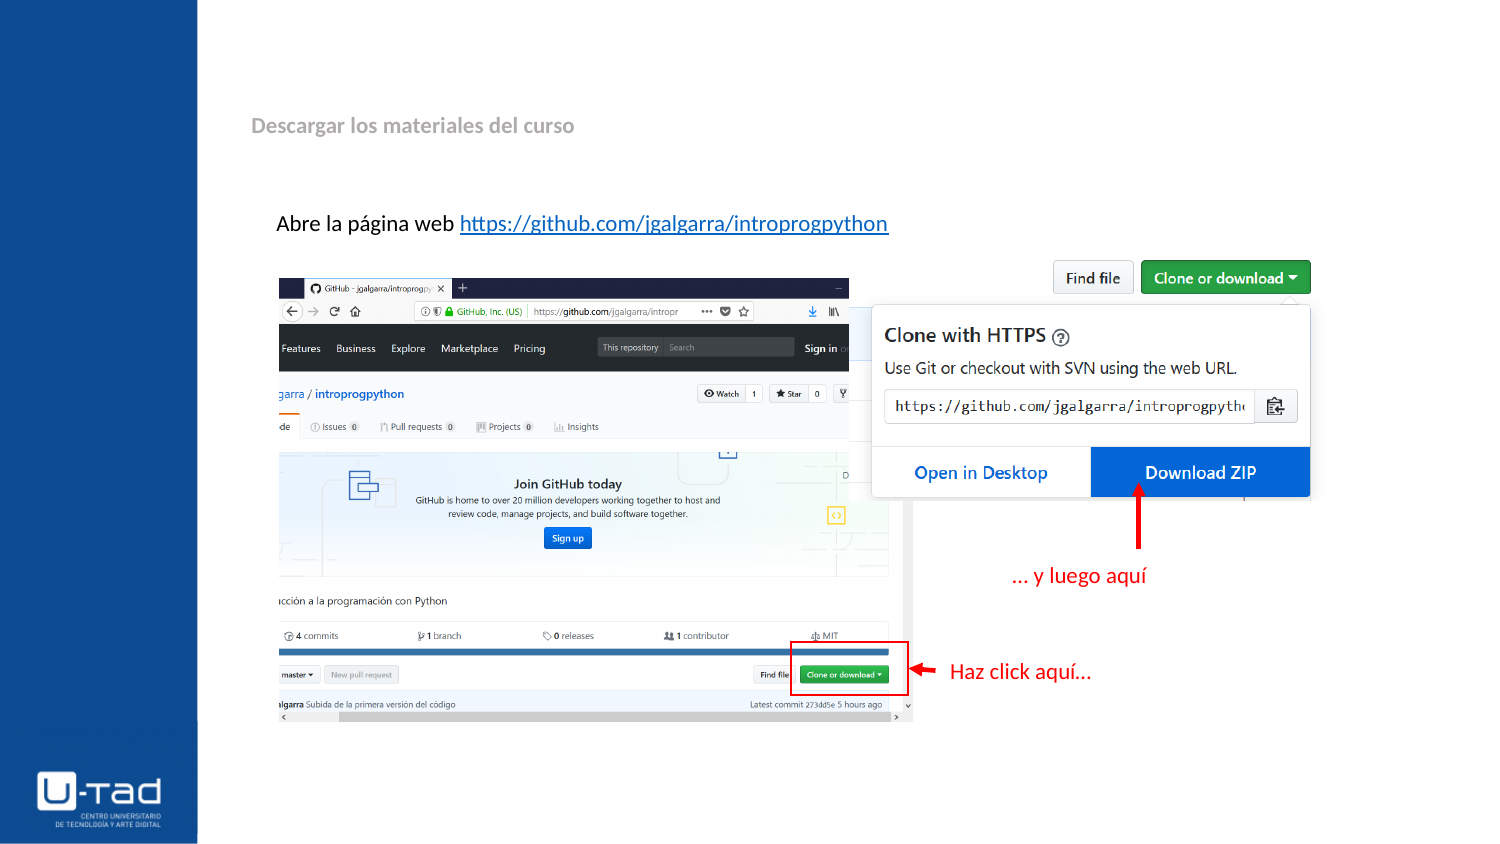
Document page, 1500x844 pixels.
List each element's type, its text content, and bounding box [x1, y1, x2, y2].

text_box Abre la página web https://github.com/jgalgarra/introprogpython [261, 201, 1356, 299]
picture [279, 253, 1330, 722]
picture [0, 721, 198, 834]
text_box Haz click aquí… [935, 649, 1107, 692]
text_box … y luego aquí [997, 553, 1162, 596]
title Descargar los materiales del curso [236, 57, 1295, 146]
